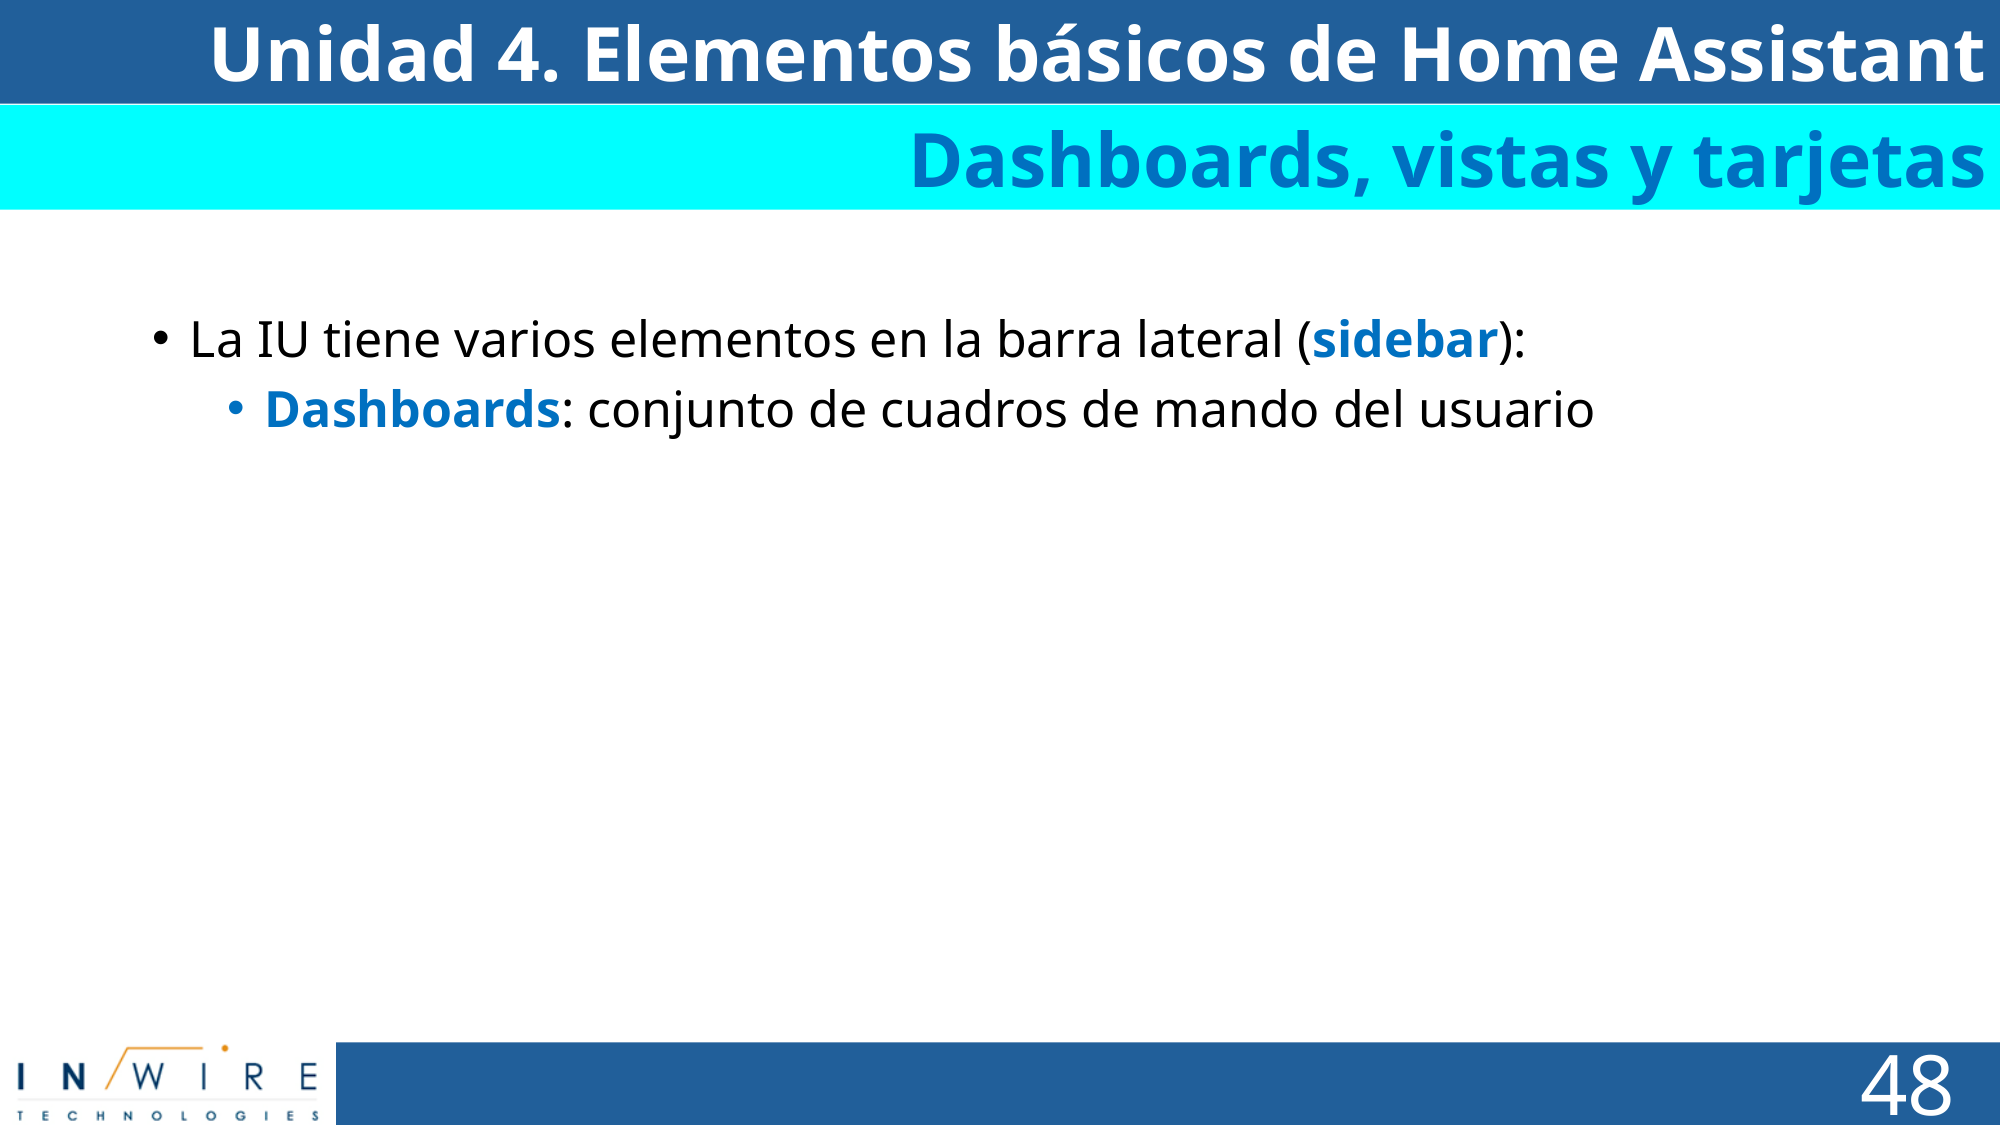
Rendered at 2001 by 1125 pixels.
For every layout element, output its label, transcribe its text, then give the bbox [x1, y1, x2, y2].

picture [0, 1037, 336, 1125]
text_box Dashboards, vistas y tarjetas [0, 104, 2000, 210]
list La IU tiene varios elementos en la barra lateral (sidebar): Dashboards: conjunto de cuadros de mando del usuario [137, 299, 1863, 1014]
text_box Unidad 4. Elementos básicos de Home Assistant [0, 0, 2000, 104]
